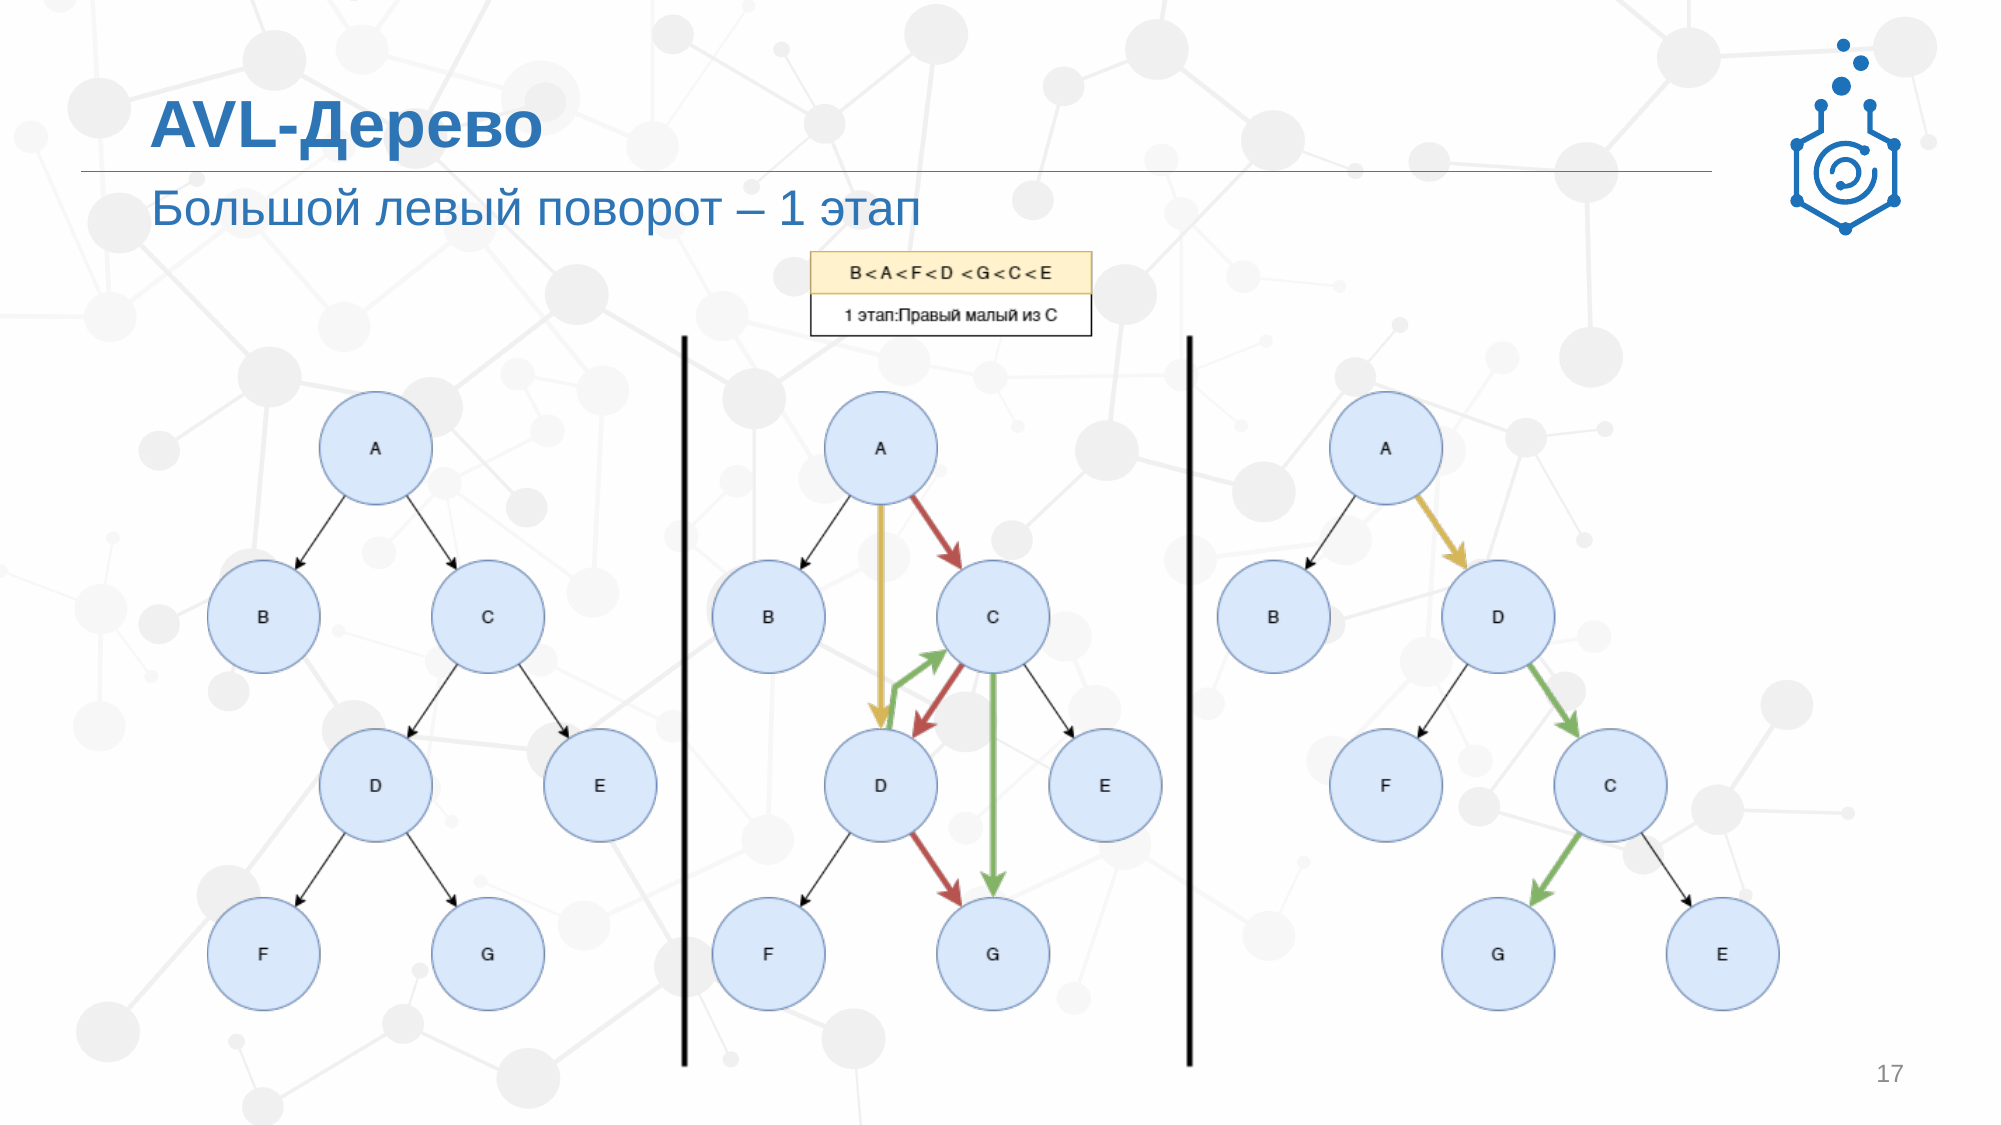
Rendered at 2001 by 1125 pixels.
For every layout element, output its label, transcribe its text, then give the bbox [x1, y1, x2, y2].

slide_number 17 [1724, 1042, 1920, 1103]
text_box Большой левый поворот – 1 этап [136, 179, 1404, 244]
text_box AVL-Дерево [134, 78, 1402, 162]
picture [0, 0, 2001, 1125]
